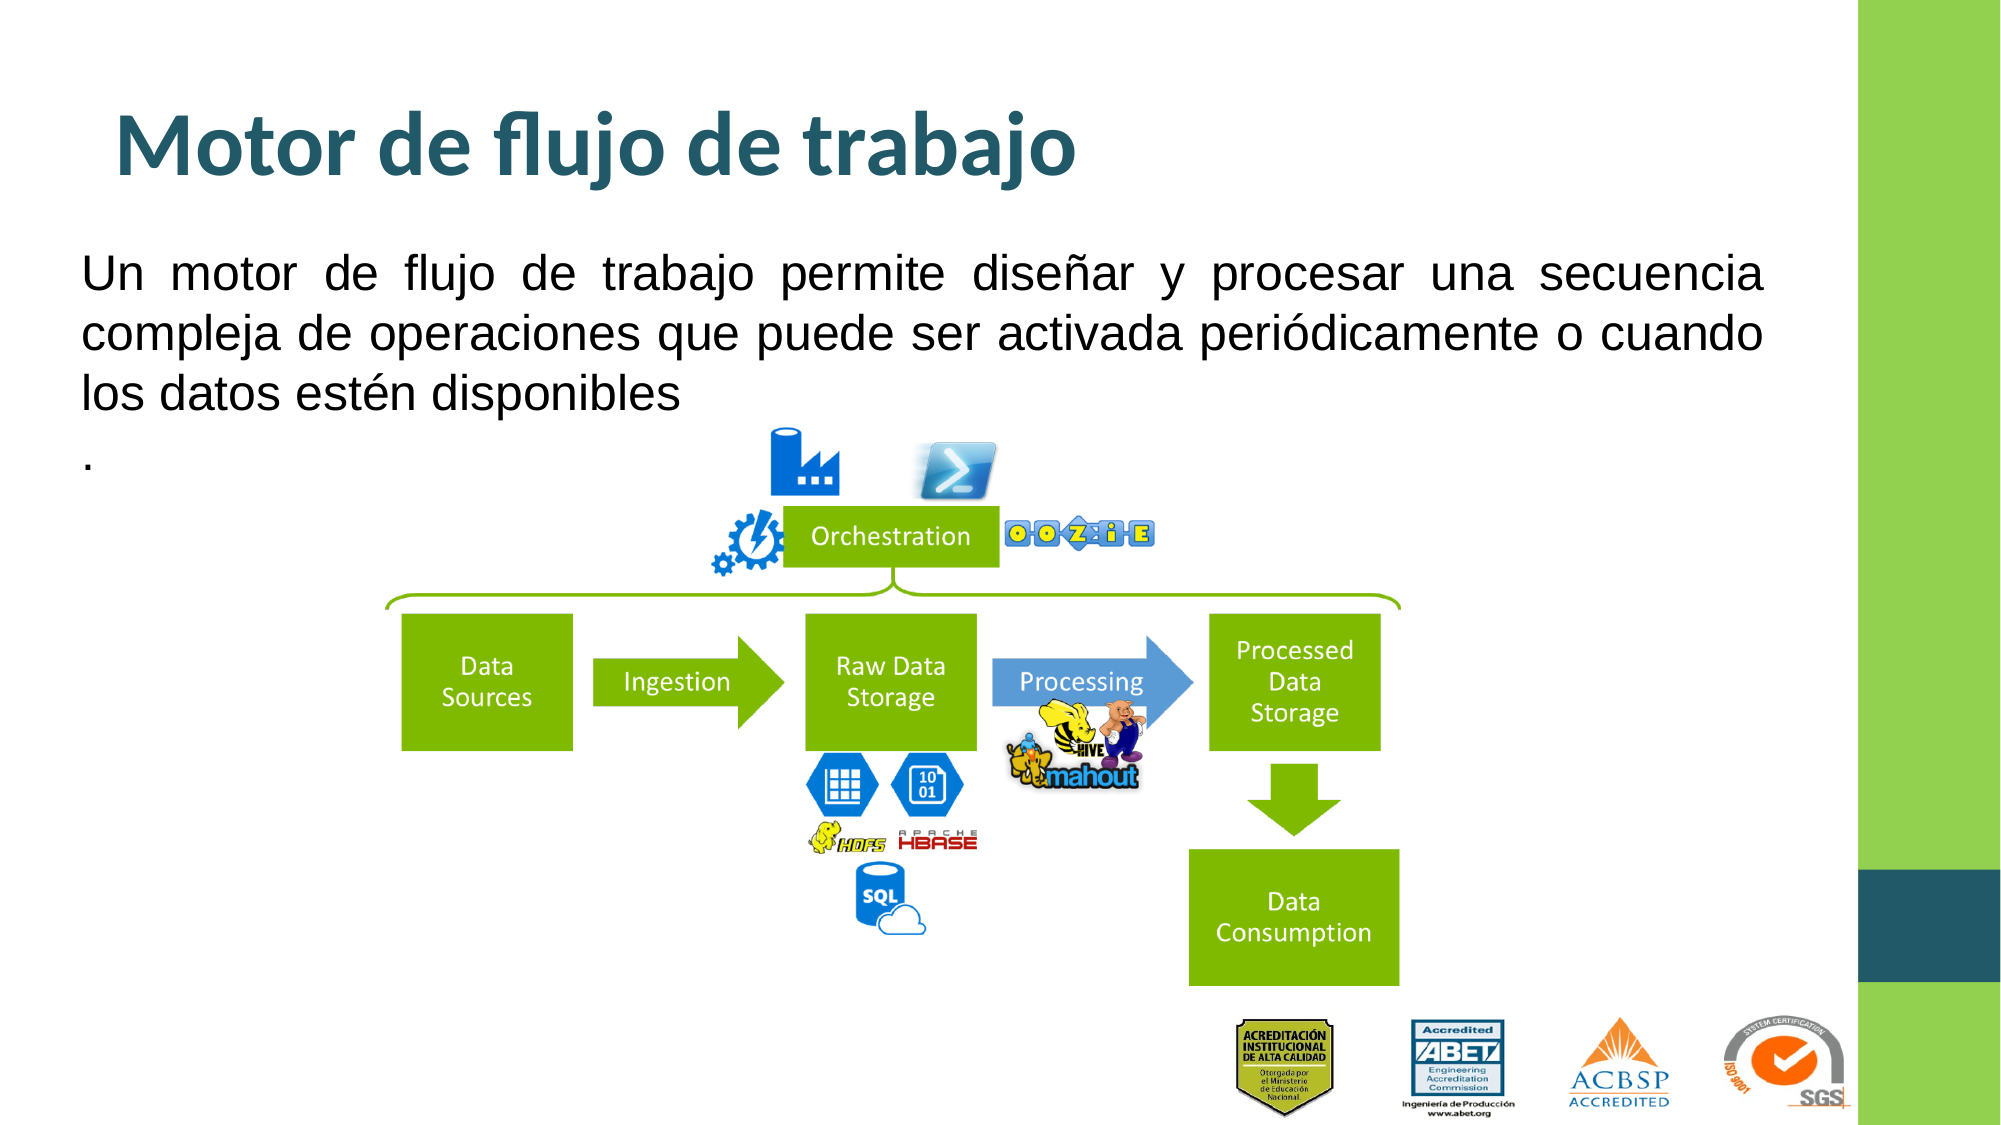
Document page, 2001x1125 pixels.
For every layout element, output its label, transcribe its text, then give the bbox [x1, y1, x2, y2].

text_box Un motor de flujo de trabajo permite diseñar y procesar una secuencia compleja de operaciones que puede ser activada periódicamente o cuando los datos estén disponibles . [66, 232, 1780, 608]
title Motor de flujo de trabajo [99, 45, 1851, 233]
picture [1204, 1011, 1363, 1121]
picture [1393, 1011, 1520, 1121]
picture [1724, 1015, 1851, 1109]
picture [385, 424, 1401, 986]
picture [1566, 1015, 1671, 1109]
